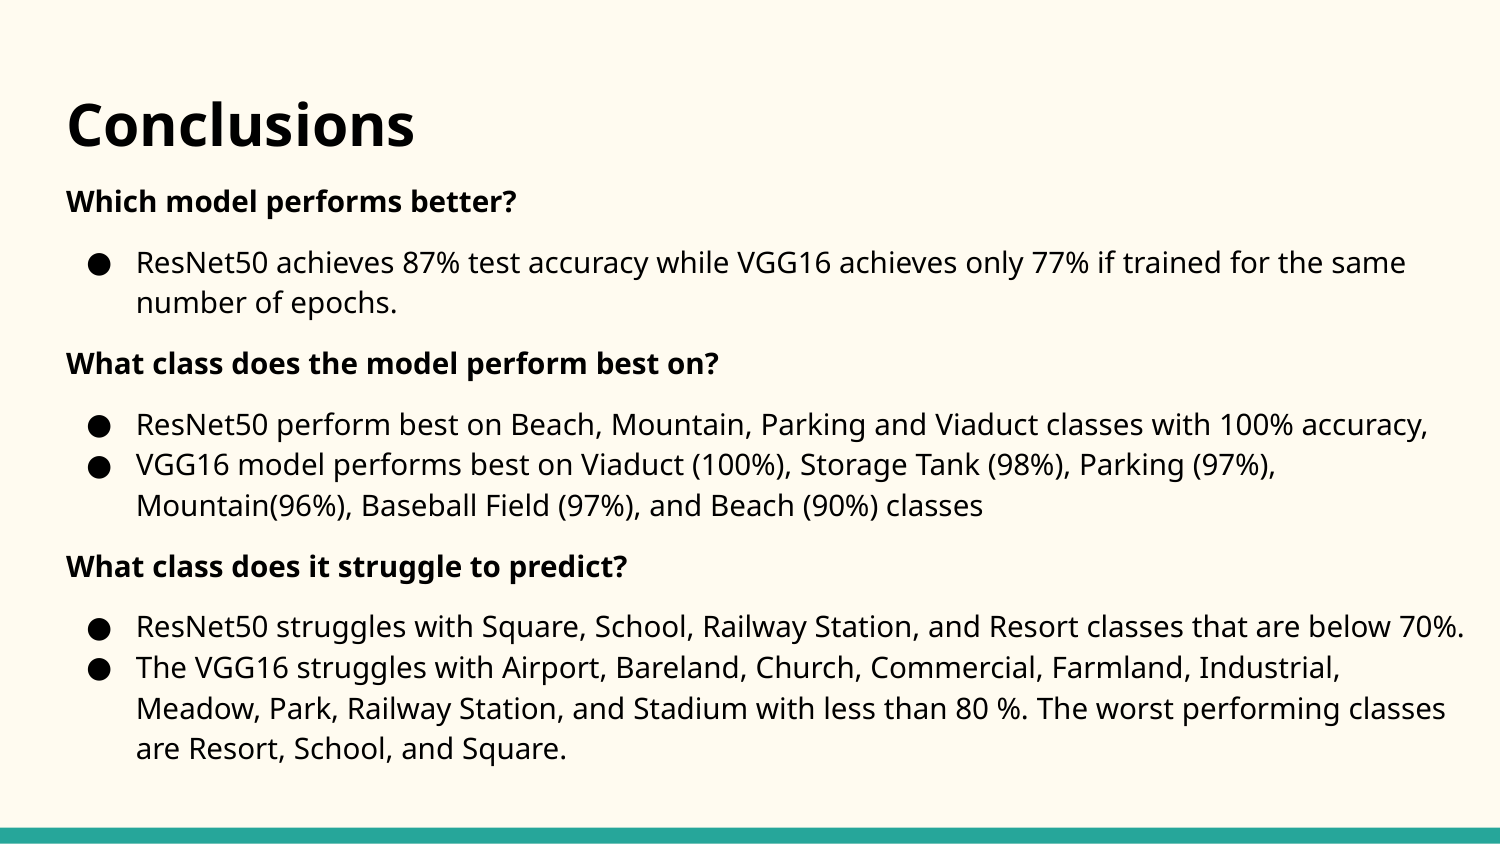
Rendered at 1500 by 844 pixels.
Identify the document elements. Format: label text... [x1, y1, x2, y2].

list Which model performs better? ResNet50 achieves 87% test accuracy while VGG16 achieves only 77% if trained for the same number of epochs. What class does the model perform best on? ResNet50 perform best on Beach, Mountain, Parking and Viaduct classes with 100% accuracy, VGG16 model performs best on Viaduct (100%), Storage Tank (98%), Parking (97%), Mountain(96%), Baseball Field (97%), and Beach (90%) classes What class does it struggle to predict? ResNet50 struggles with Square, School, Railway Station, and Resort classes that are below 70%. The VGG16 struggles with Airport, Bareland, Church, Commercial, Farmland, Industrial, Meadow, Park, Railway Station, and Stadium with less than 80 %. The worst performing classes are Resort, School, and Square. [51, 162, 1483, 816]
title Conclusions [51, 72, 1449, 162]
